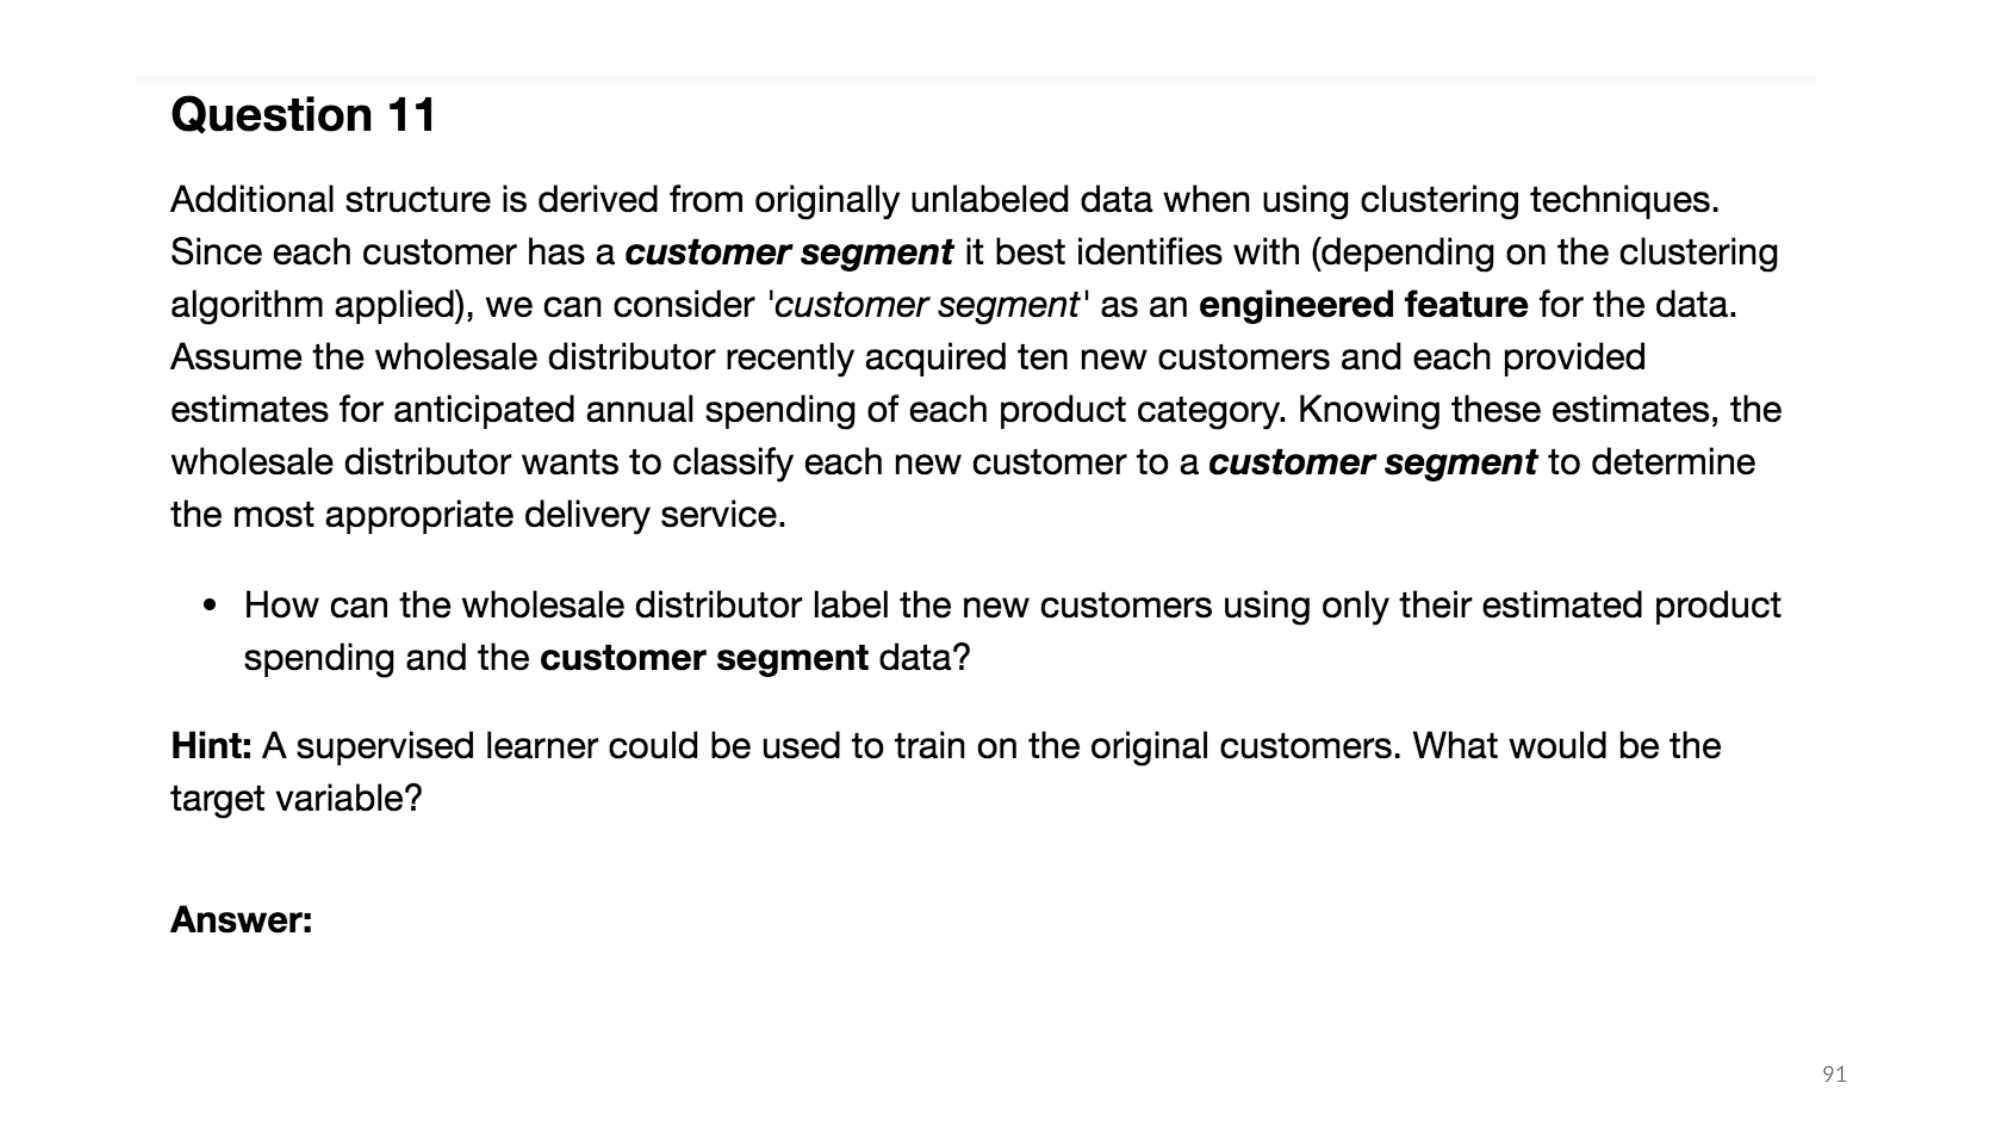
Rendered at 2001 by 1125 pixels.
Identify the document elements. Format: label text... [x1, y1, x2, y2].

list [137, 76, 1815, 973]
slide_number 91 [1412, 1042, 1863, 1103]
